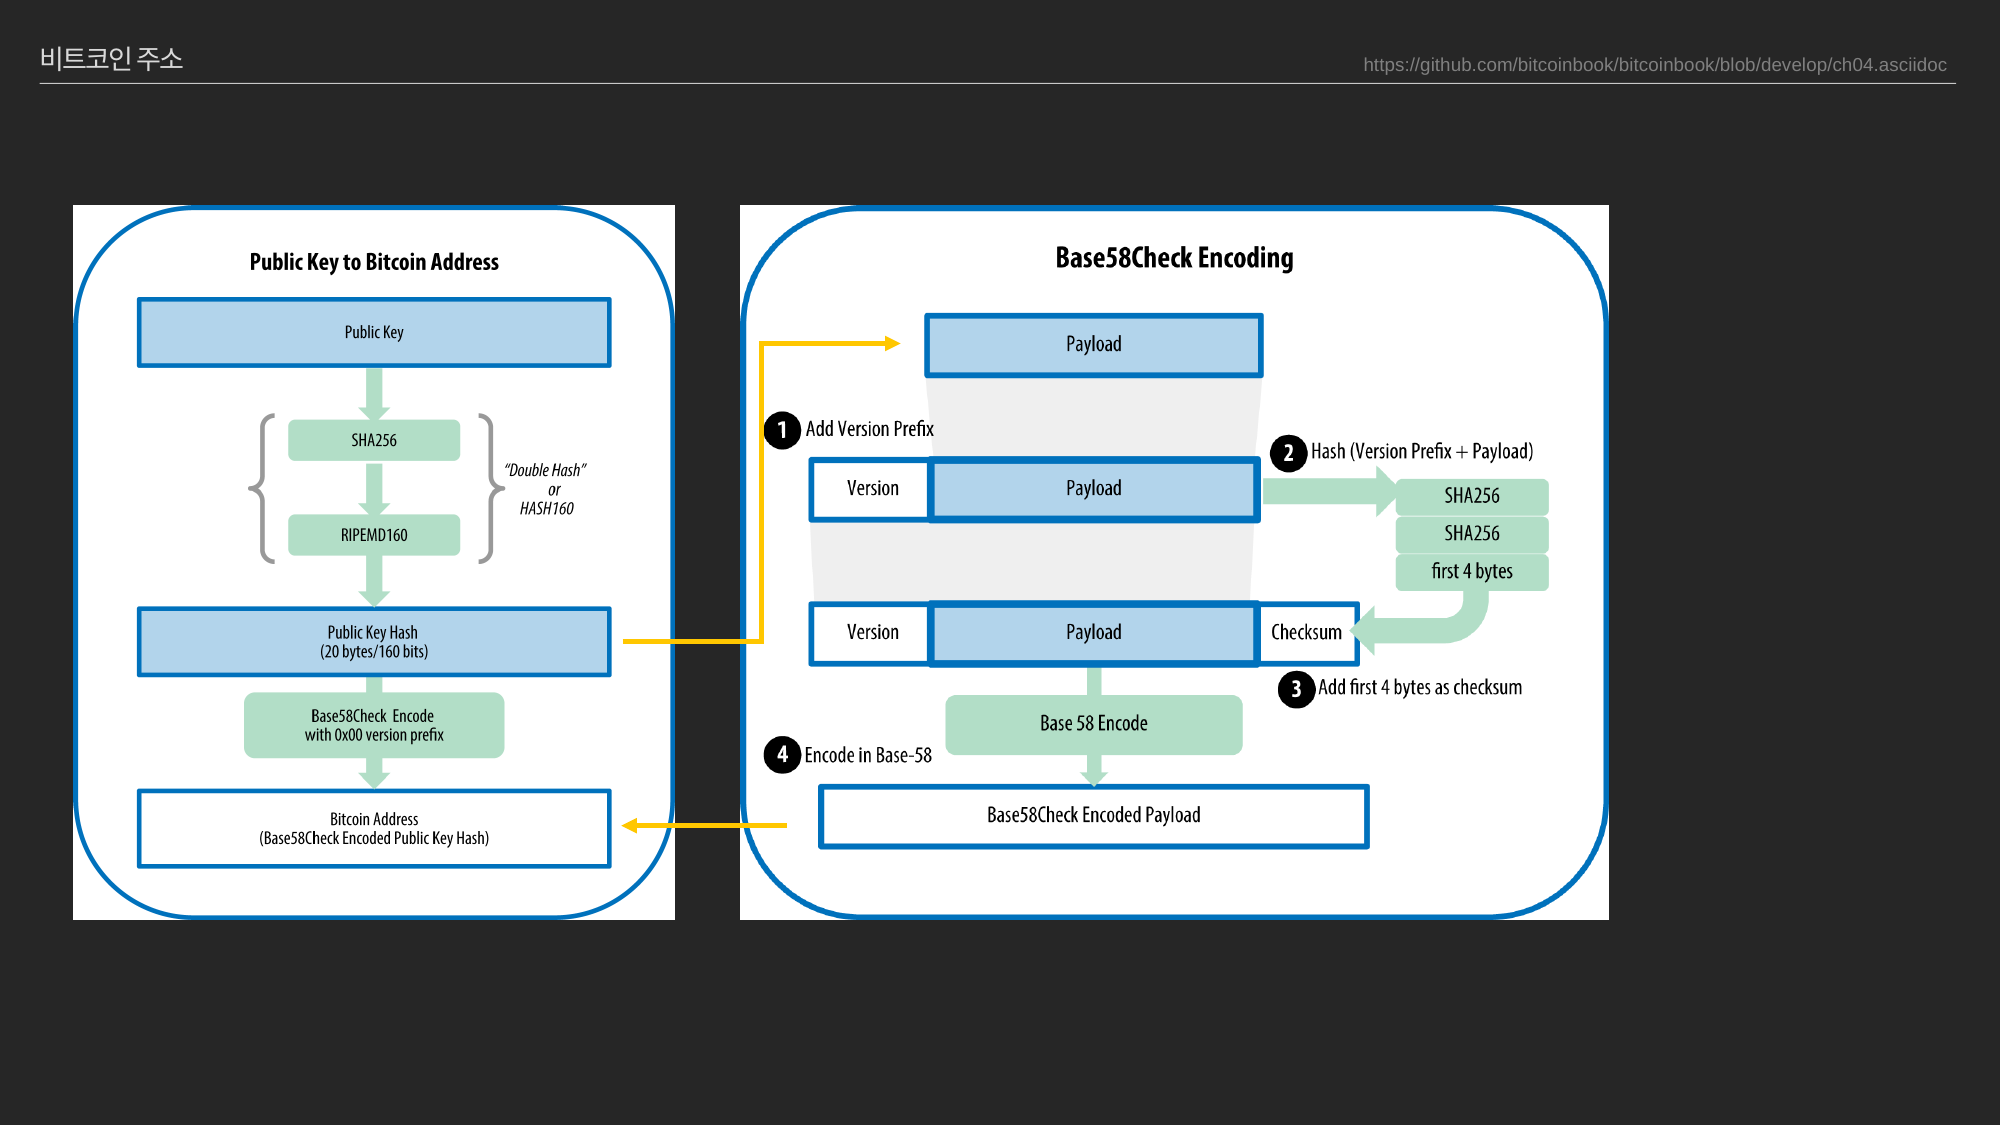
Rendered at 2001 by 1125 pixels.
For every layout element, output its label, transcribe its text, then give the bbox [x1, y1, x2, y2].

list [73, 205, 675, 920]
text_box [624, 343, 899, 642]
text_box https://github.com/bitcoinbook/bitcoinbook/blob/develop/ch04.asciidoc [961, 45, 1962, 83]
title 비트코인 주소 [39, 31, 1961, 84]
picture [740, 205, 1609, 920]
